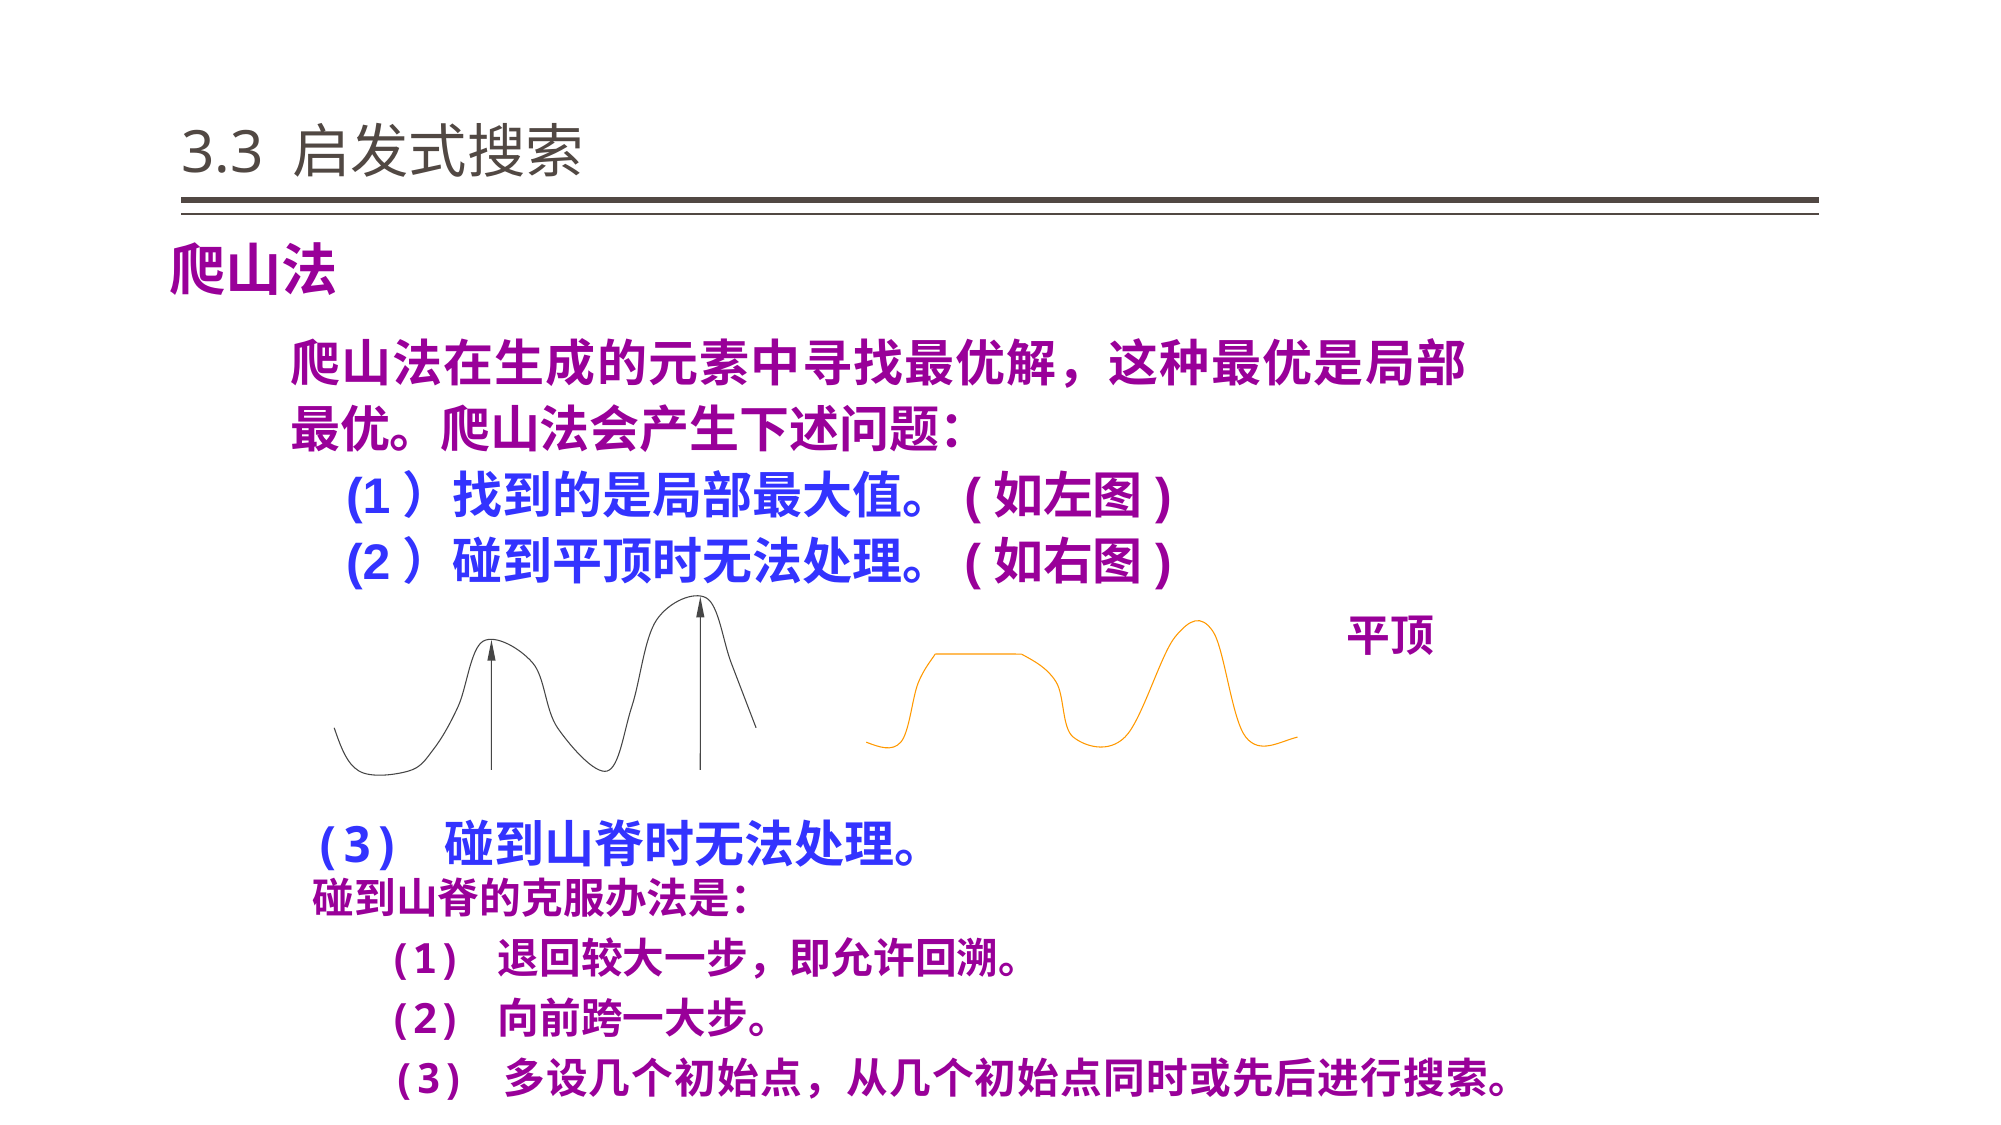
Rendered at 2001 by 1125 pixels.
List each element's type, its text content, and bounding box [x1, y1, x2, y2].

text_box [866, 614, 1298, 755]
title 3.3 启发式搜索 [181, 12, 1819, 193]
text_box 平顶 [1332, 599, 1450, 668]
text_box (3) 碰到山脊时无法处理。 碰到山脊的克服办法是： (1) 退回较大一步，即允许回溯。 (2) 向前跨一大步。 (3) 多设几个初始点，从几个初始点同时或先后进行搜索。 [297, 804, 1504, 1110]
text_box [334, 590, 757, 779]
text_box 爬山法 [157, 228, 1459, 307]
text_box 爬山法在生成的元素中寻找最优解，这种最优是局部最优。爬山法会产生下述问题： (1）找到的是局部最大值。(如左图) (2）碰到平顶时无法处理。(如右图) [275, 318, 1481, 598]
